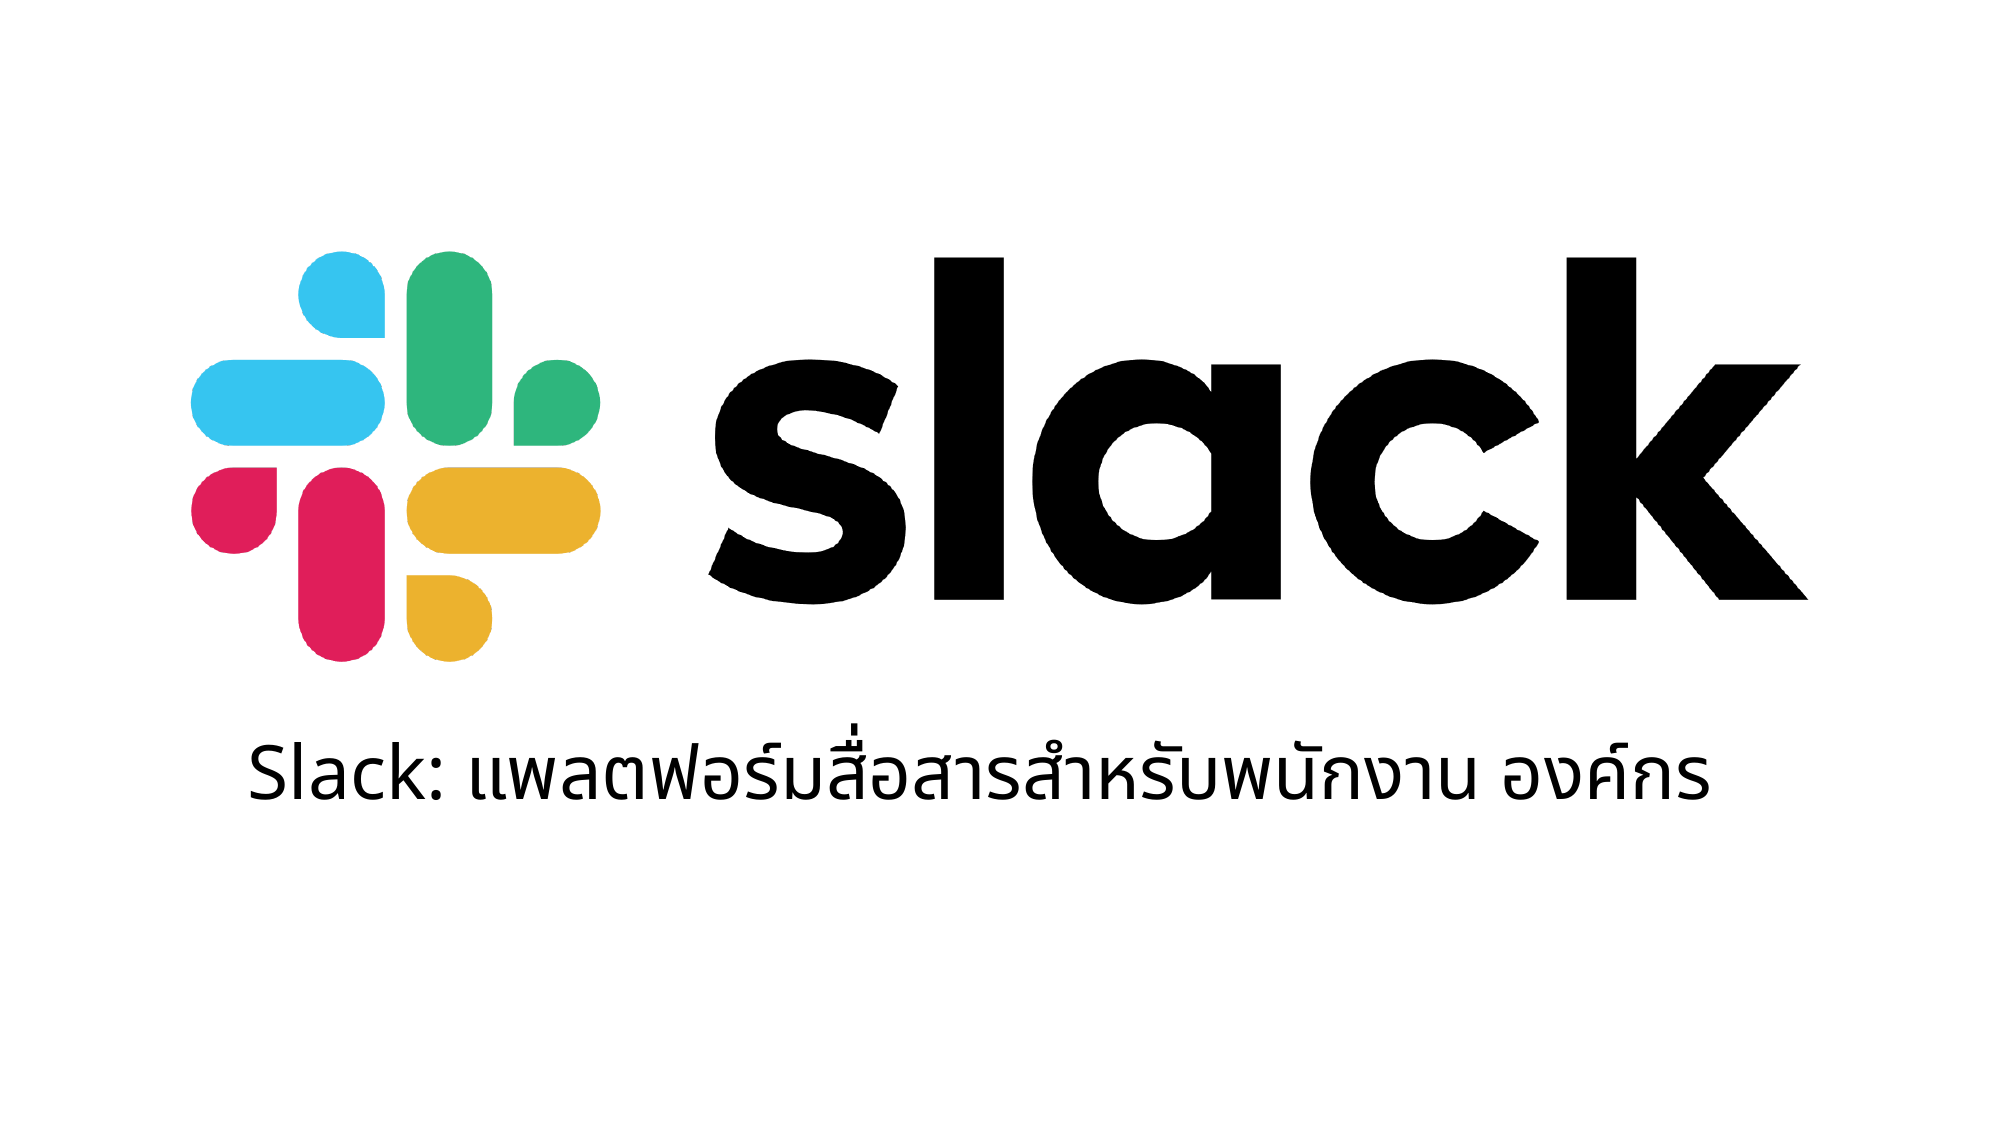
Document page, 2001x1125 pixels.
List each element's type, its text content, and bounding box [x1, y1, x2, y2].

picture [188, 249, 1812, 664]
text_box Slack: แพลตฟอร์มสื่อสารสำหรับพนักงาน องค์กร [188, 717, 1771, 823]
